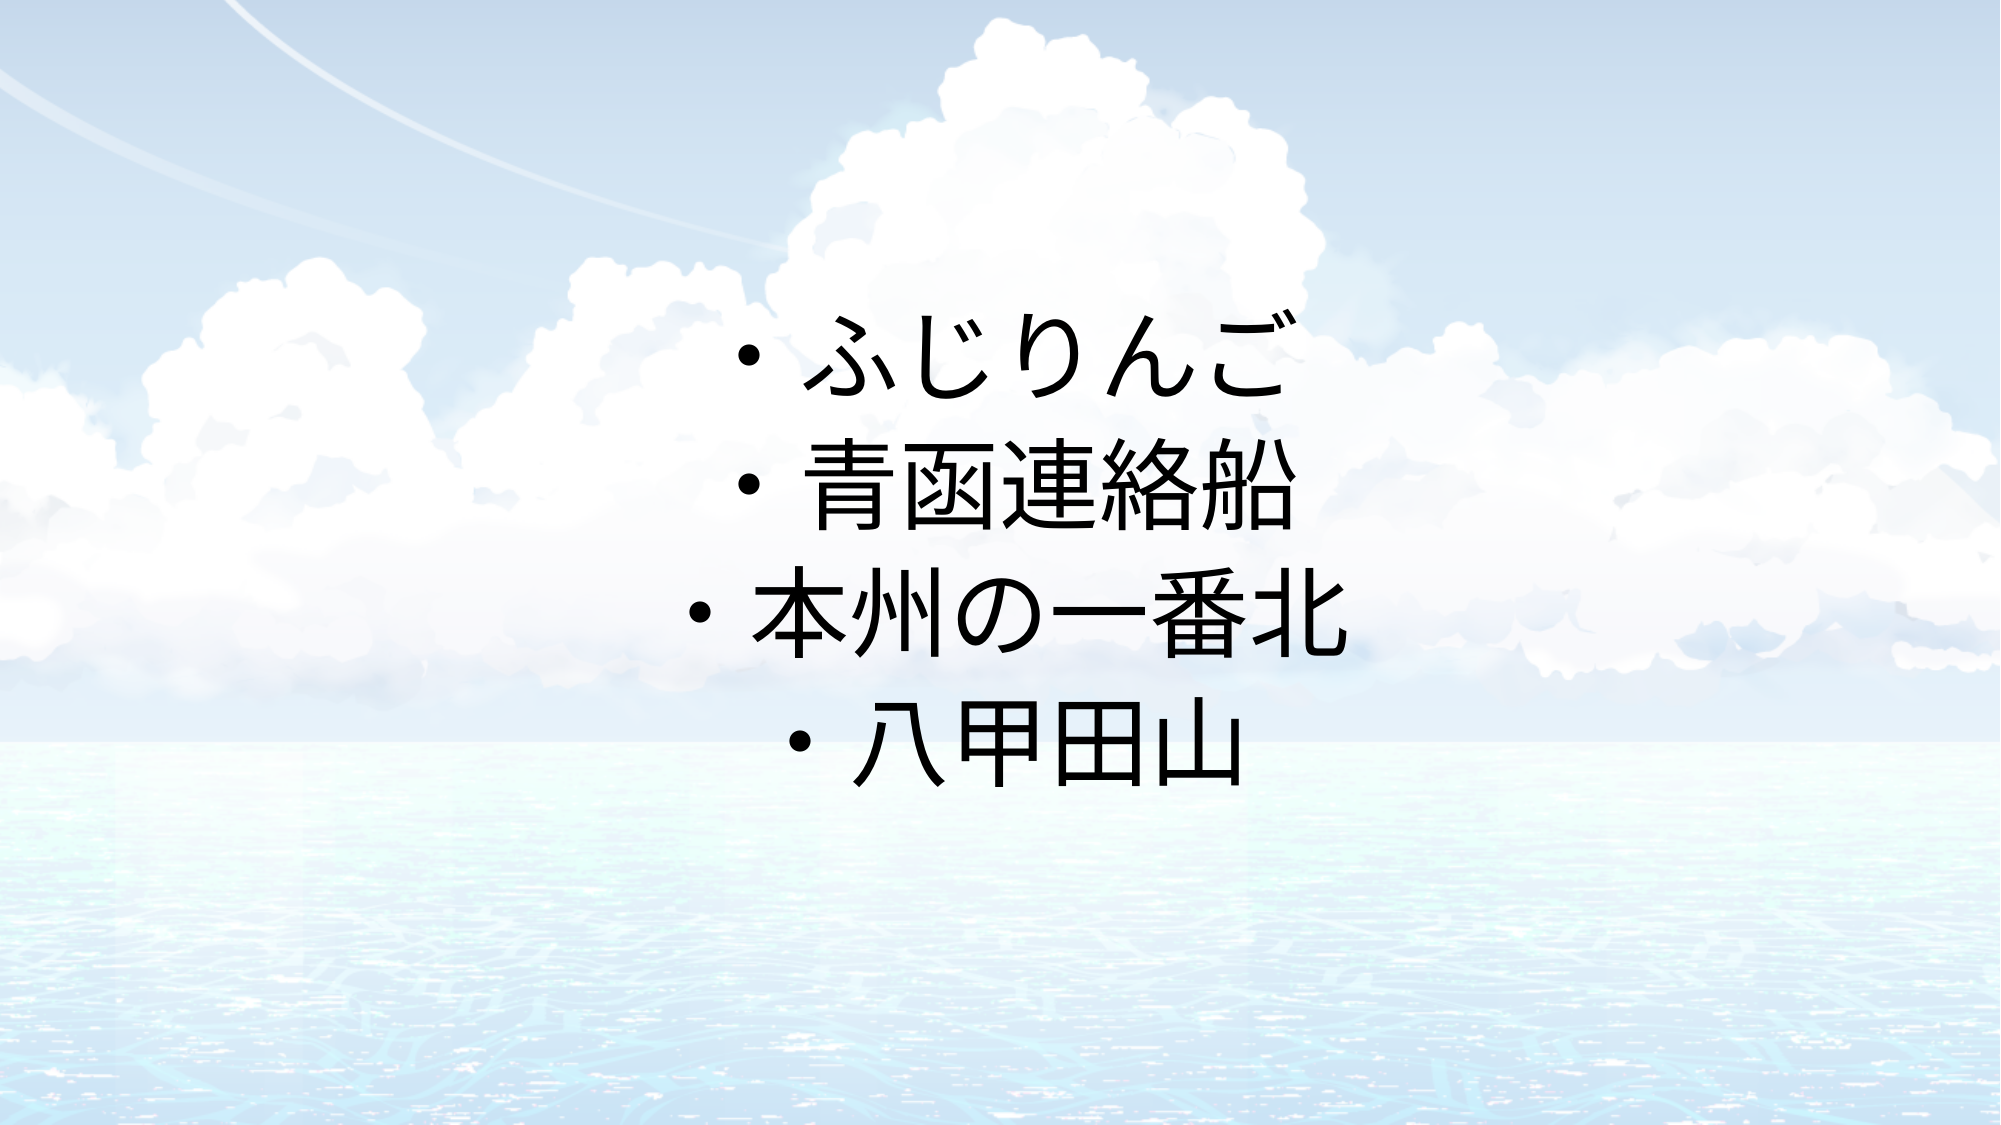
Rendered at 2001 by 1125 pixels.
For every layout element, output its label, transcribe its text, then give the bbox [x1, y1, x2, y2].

list ・ふじりんご ・青函連絡船 ・本州の一番北 ・八甲田山 [137, 299, 1863, 1014]
